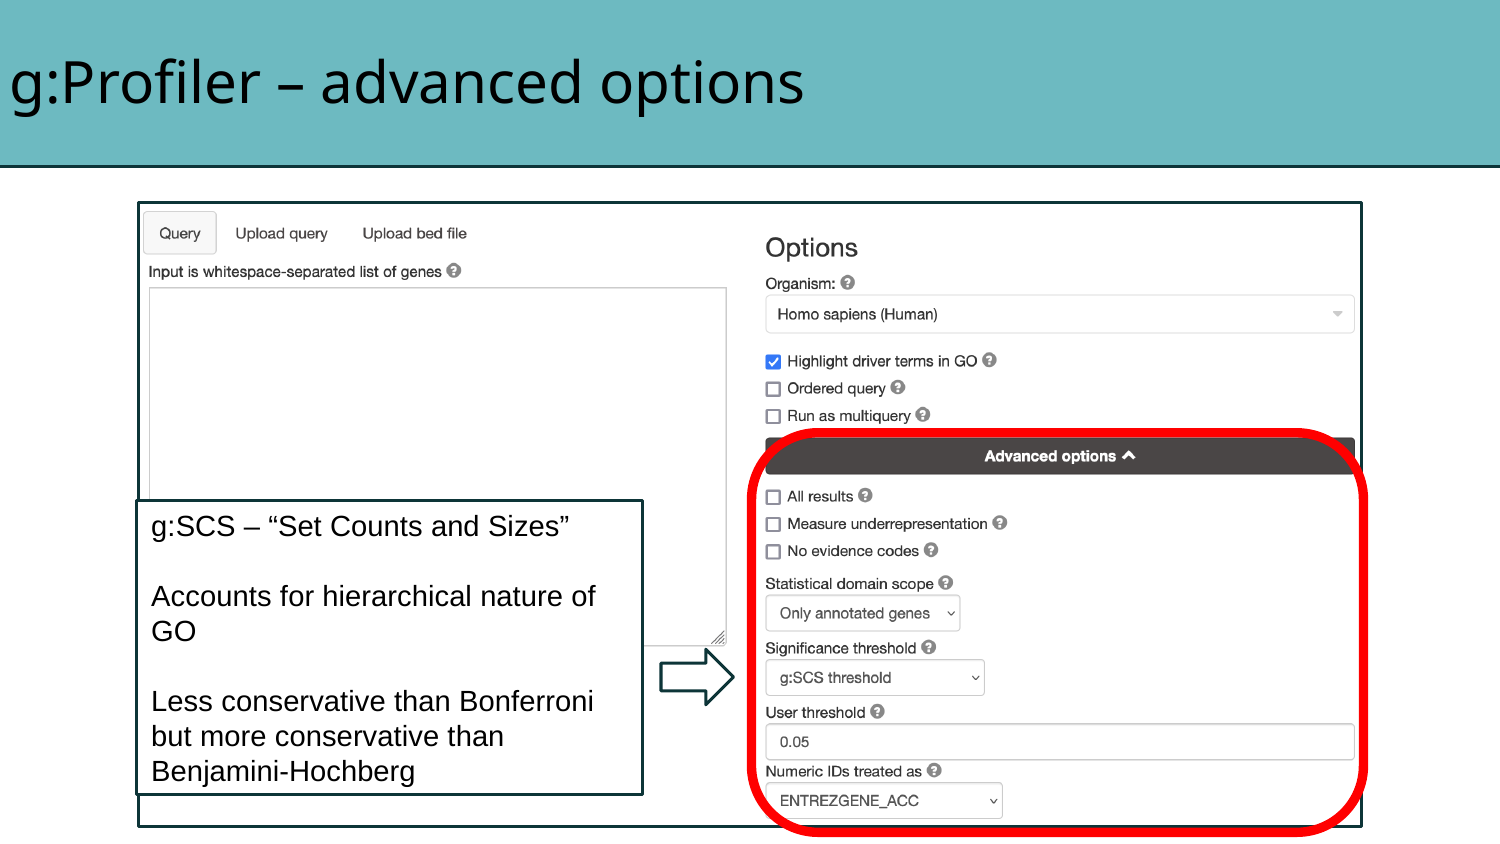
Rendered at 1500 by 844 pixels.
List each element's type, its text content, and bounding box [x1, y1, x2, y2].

title g:Profiler – advanced options [0, 0, 1500, 168]
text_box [136, 204, 1364, 833]
